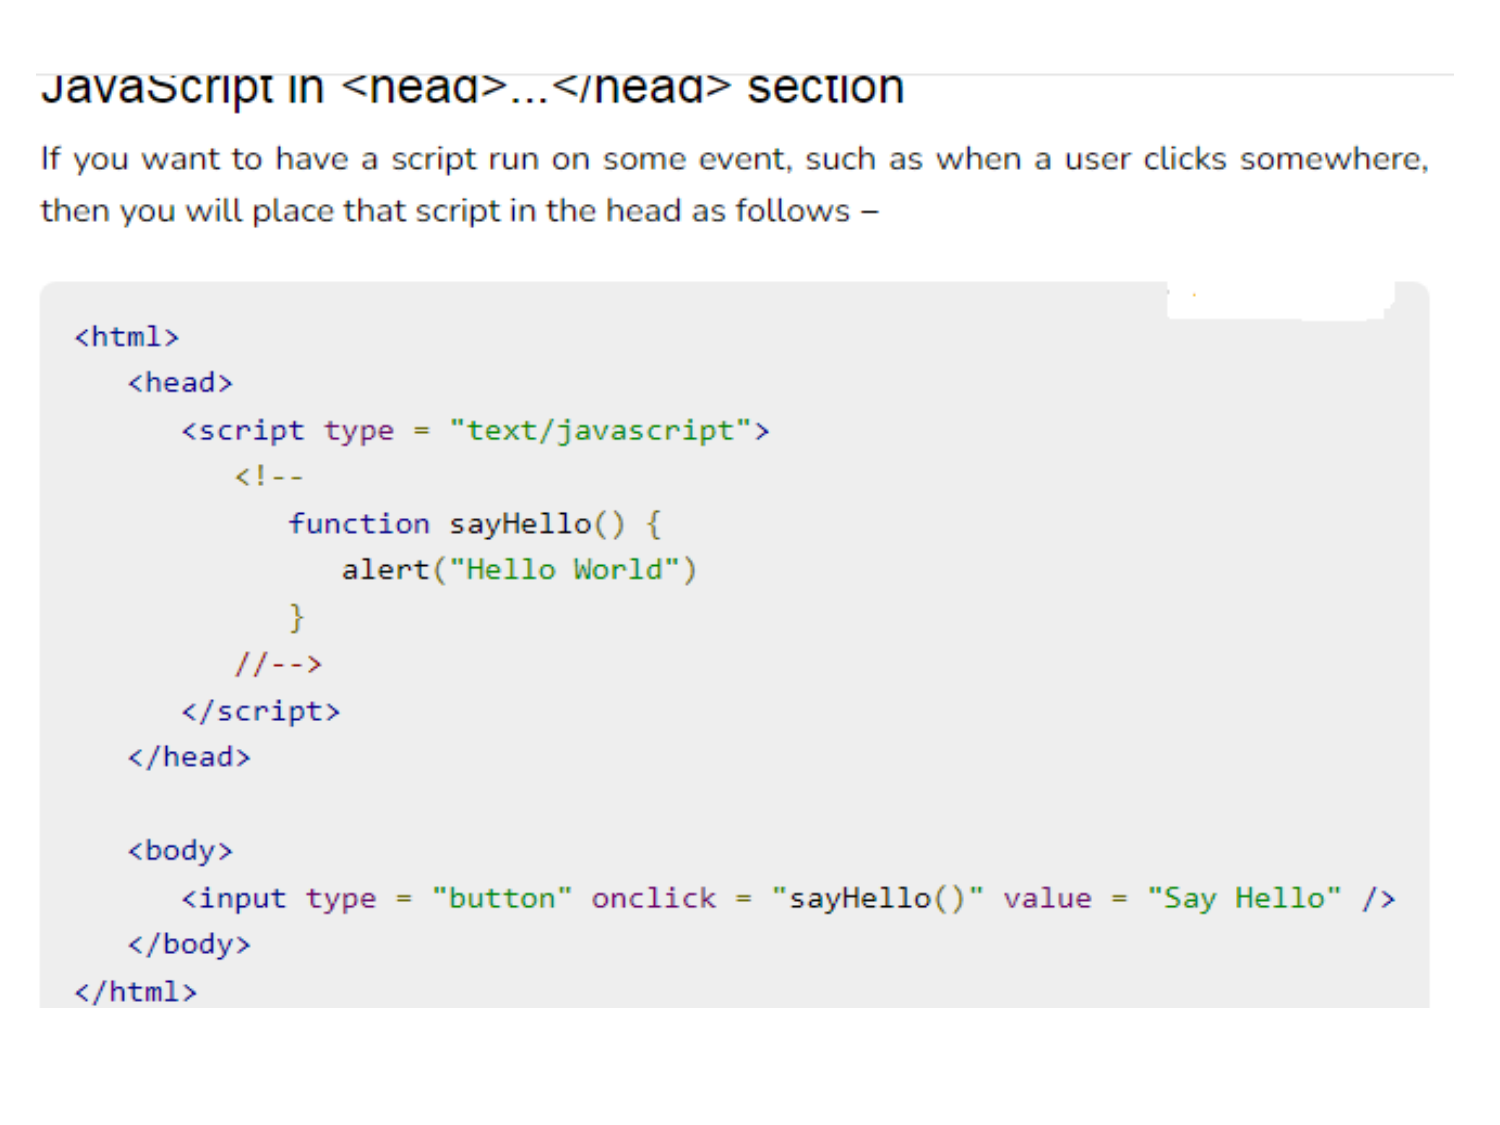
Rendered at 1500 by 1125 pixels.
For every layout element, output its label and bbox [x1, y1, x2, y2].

picture [35, 70, 1454, 1009]
